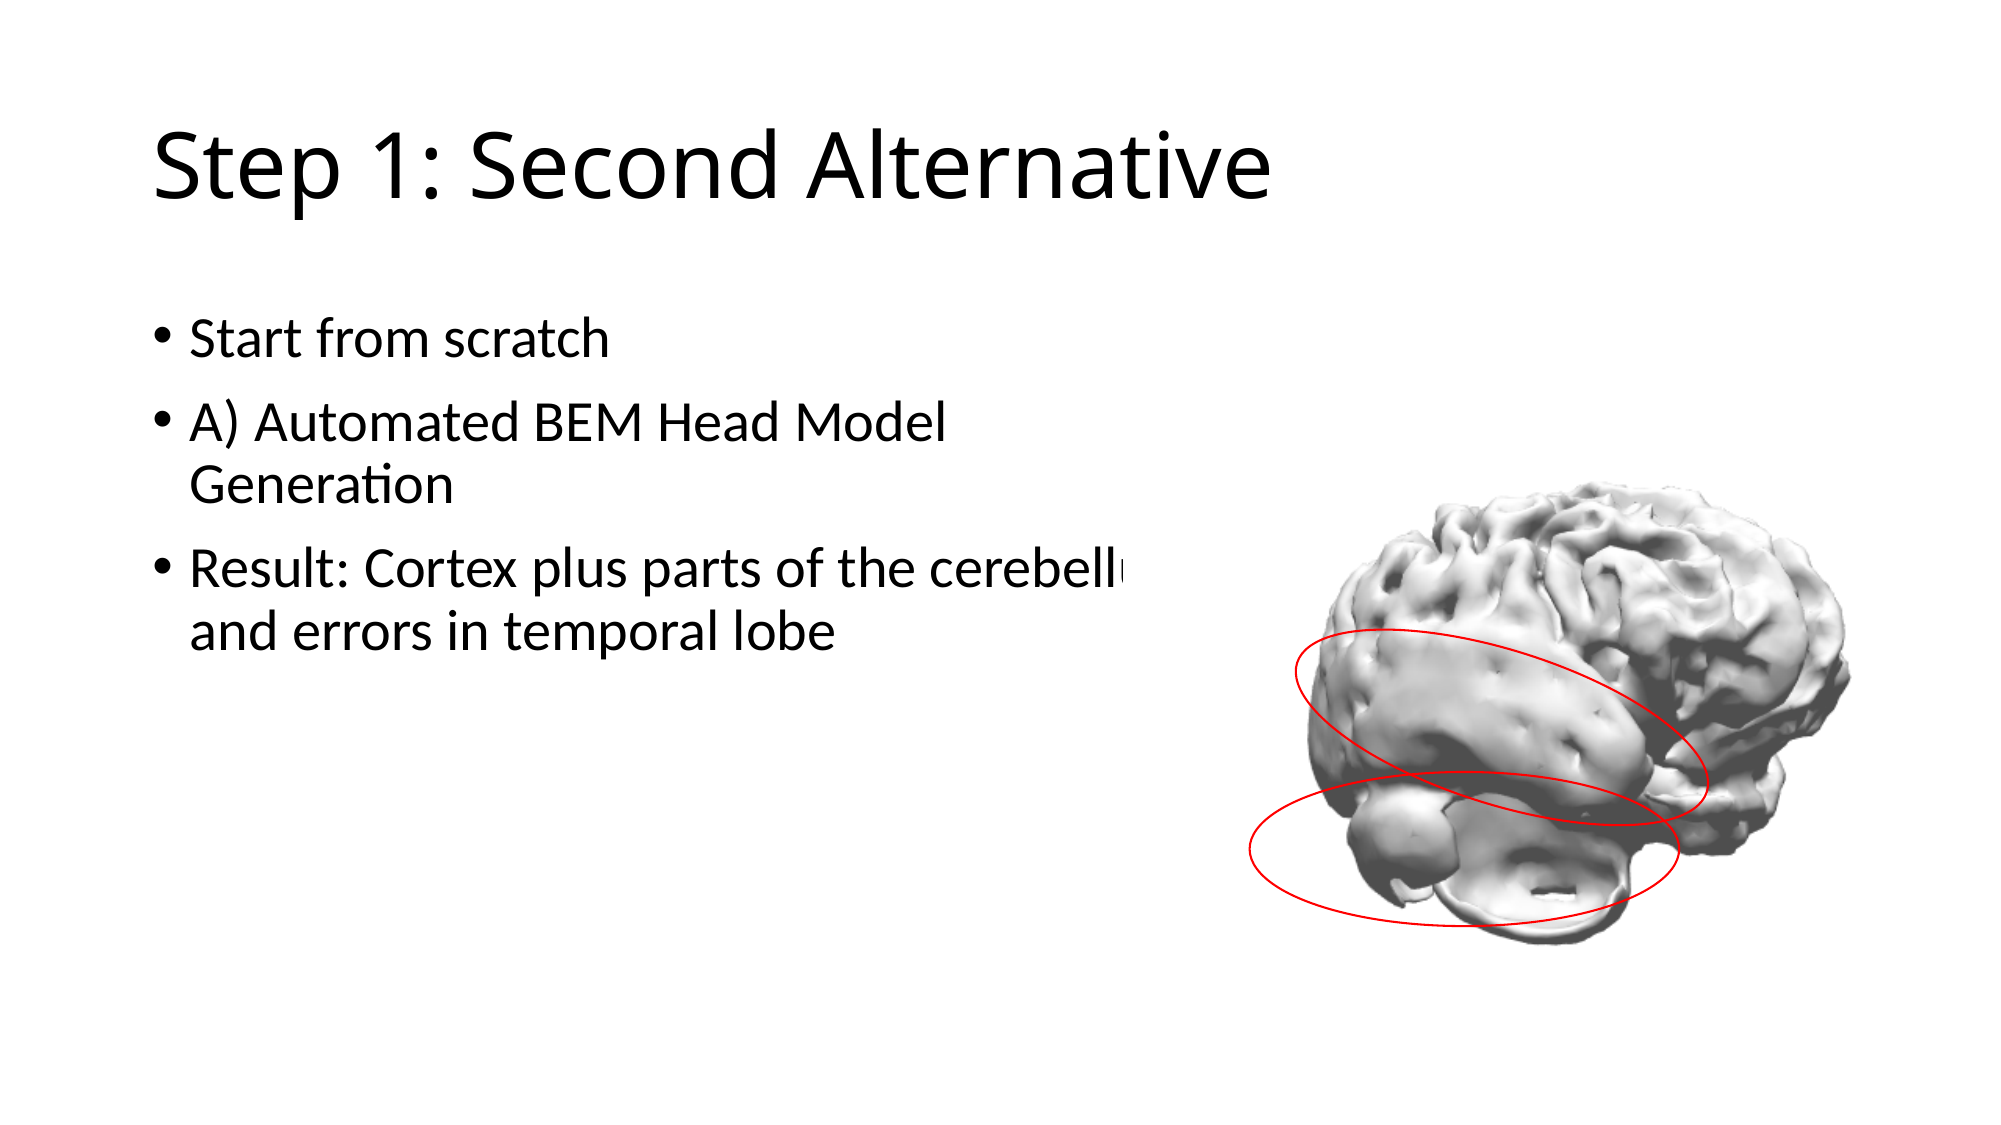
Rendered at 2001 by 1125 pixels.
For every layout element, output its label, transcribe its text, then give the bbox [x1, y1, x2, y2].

list Start from scratch A) Automated BEM Head Model Generation Result: Cortex plus parts of the cerebellum and errors in temporal lobe [137, 299, 1230, 1014]
picture [1123, 366, 1855, 1065]
title Step 1: Second Alternative [137, 59, 1863, 278]
